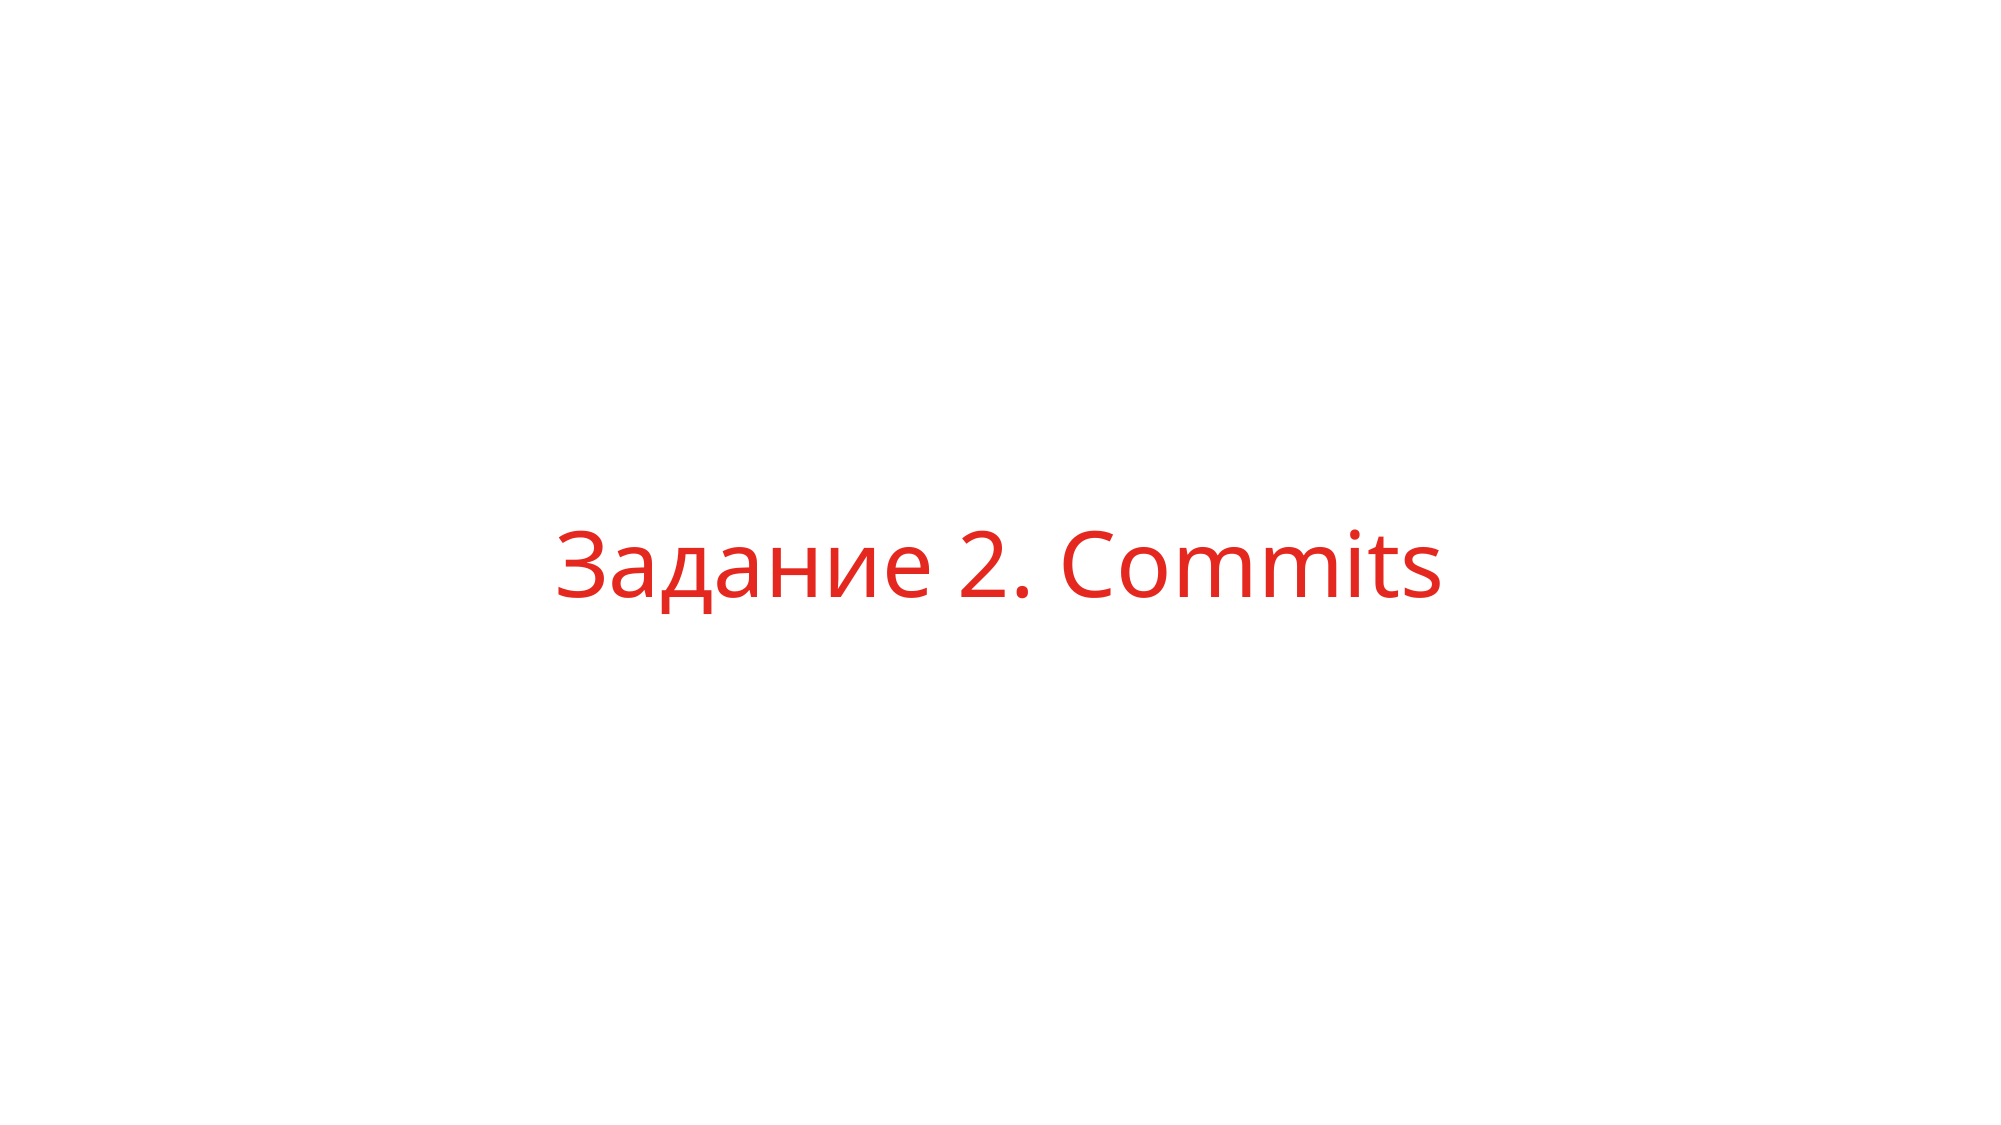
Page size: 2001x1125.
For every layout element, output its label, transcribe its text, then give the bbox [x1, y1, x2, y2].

title Задание 2. Commits [208, 290, 1792, 847]
